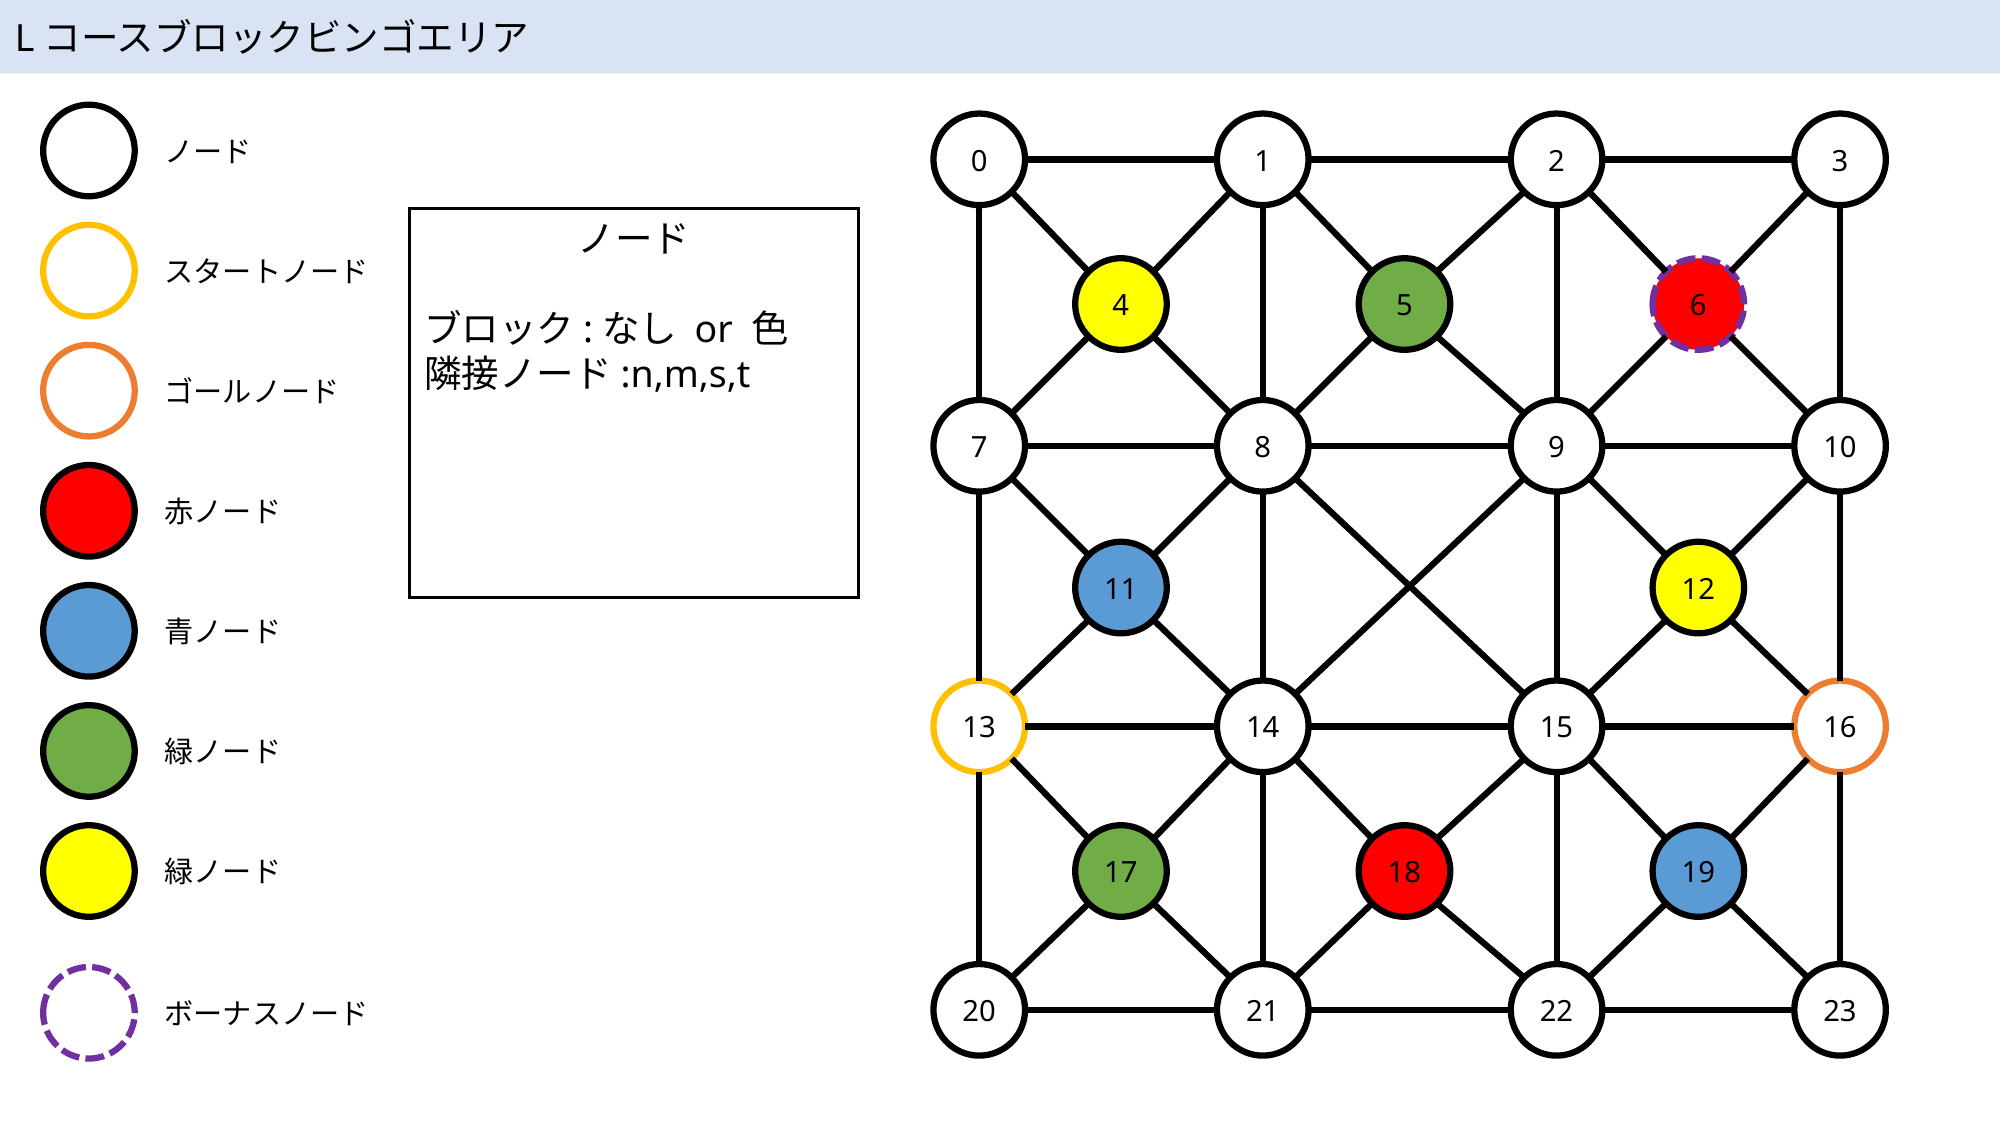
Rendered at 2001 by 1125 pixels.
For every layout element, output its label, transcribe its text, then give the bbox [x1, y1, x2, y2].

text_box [43, 966, 457, 1059]
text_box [43, 825, 457, 917]
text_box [43, 705, 457, 797]
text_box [43, 464, 457, 557]
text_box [43, 104, 383, 197]
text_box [43, 585, 457, 677]
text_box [43, 224, 457, 317]
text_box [43, 344, 457, 437]
text_box Lコースブロックビンゴエリア [0, 0, 2000, 74]
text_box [933, 113, 1886, 1056]
text_box ノード ブロック:なし or 色 隣接ノード:n,m,s,t [408, 207, 859, 599]
